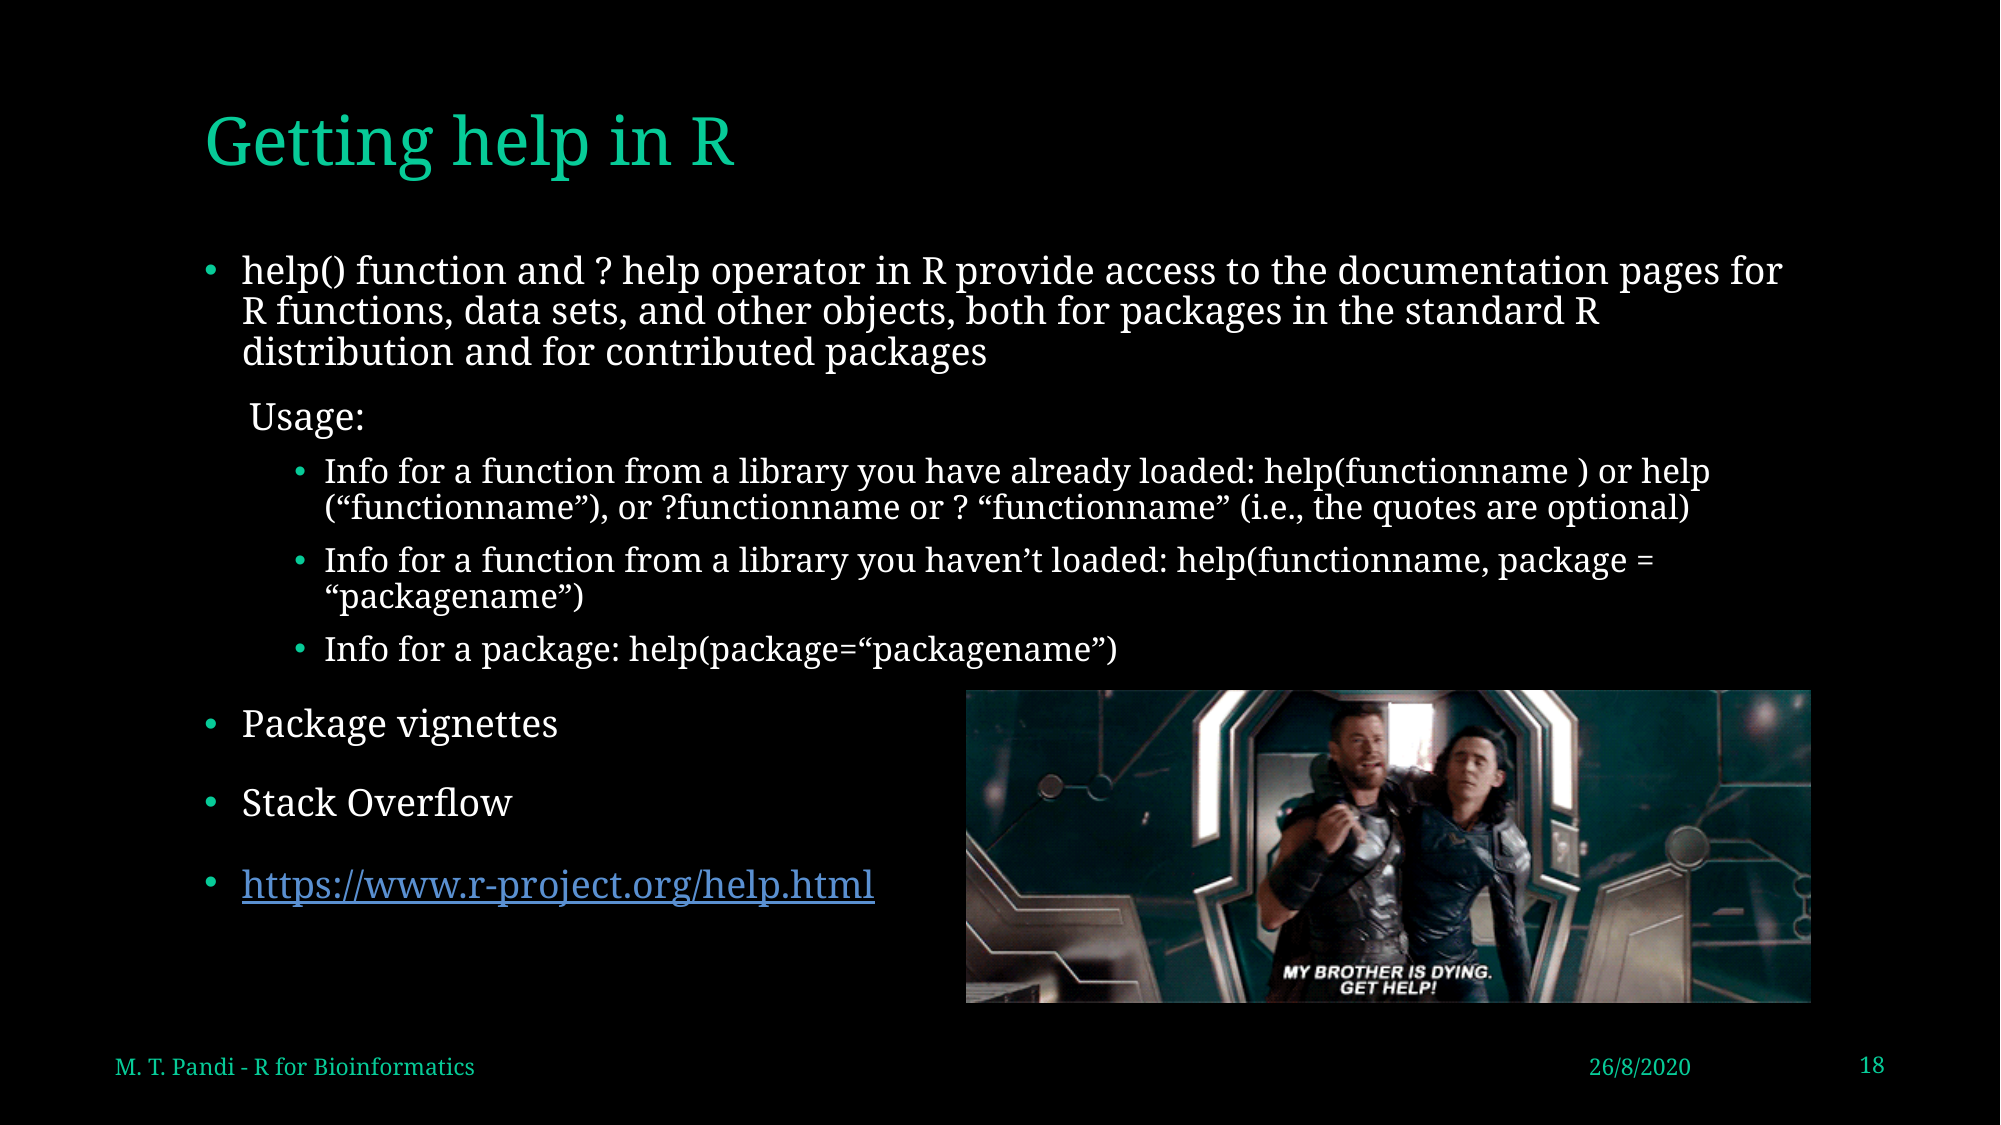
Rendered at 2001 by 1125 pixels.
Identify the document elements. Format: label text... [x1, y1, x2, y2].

list help() function and ? help operator in R provide access to the documentation pages for R functions, data sets, and other objects, both for packages in the standard R distribution and for contributed packages Usage: Info for a function from a library you have already loaded: help(functionname ) or help (“functionname”), or ?functionname or ? “functionname” (i.e., the quotes are optional) Info for a function from a library you haven’t loaded: help(functionname, package = “packagename”) Info for a package: help(package=“packagename”) Package vignettes Stack Overflow https://www.r-project.org/help.html [189, 244, 1832, 958]
slide_number 18 [1764, 1047, 1900, 1085]
footer M. T. Pandi - R for Bioinformatics [99, 1047, 1101, 1085]
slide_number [1545, 1047, 1707, 1085]
title Getting help in R [189, 92, 1765, 188]
picture [966, 689, 1811, 1003]
